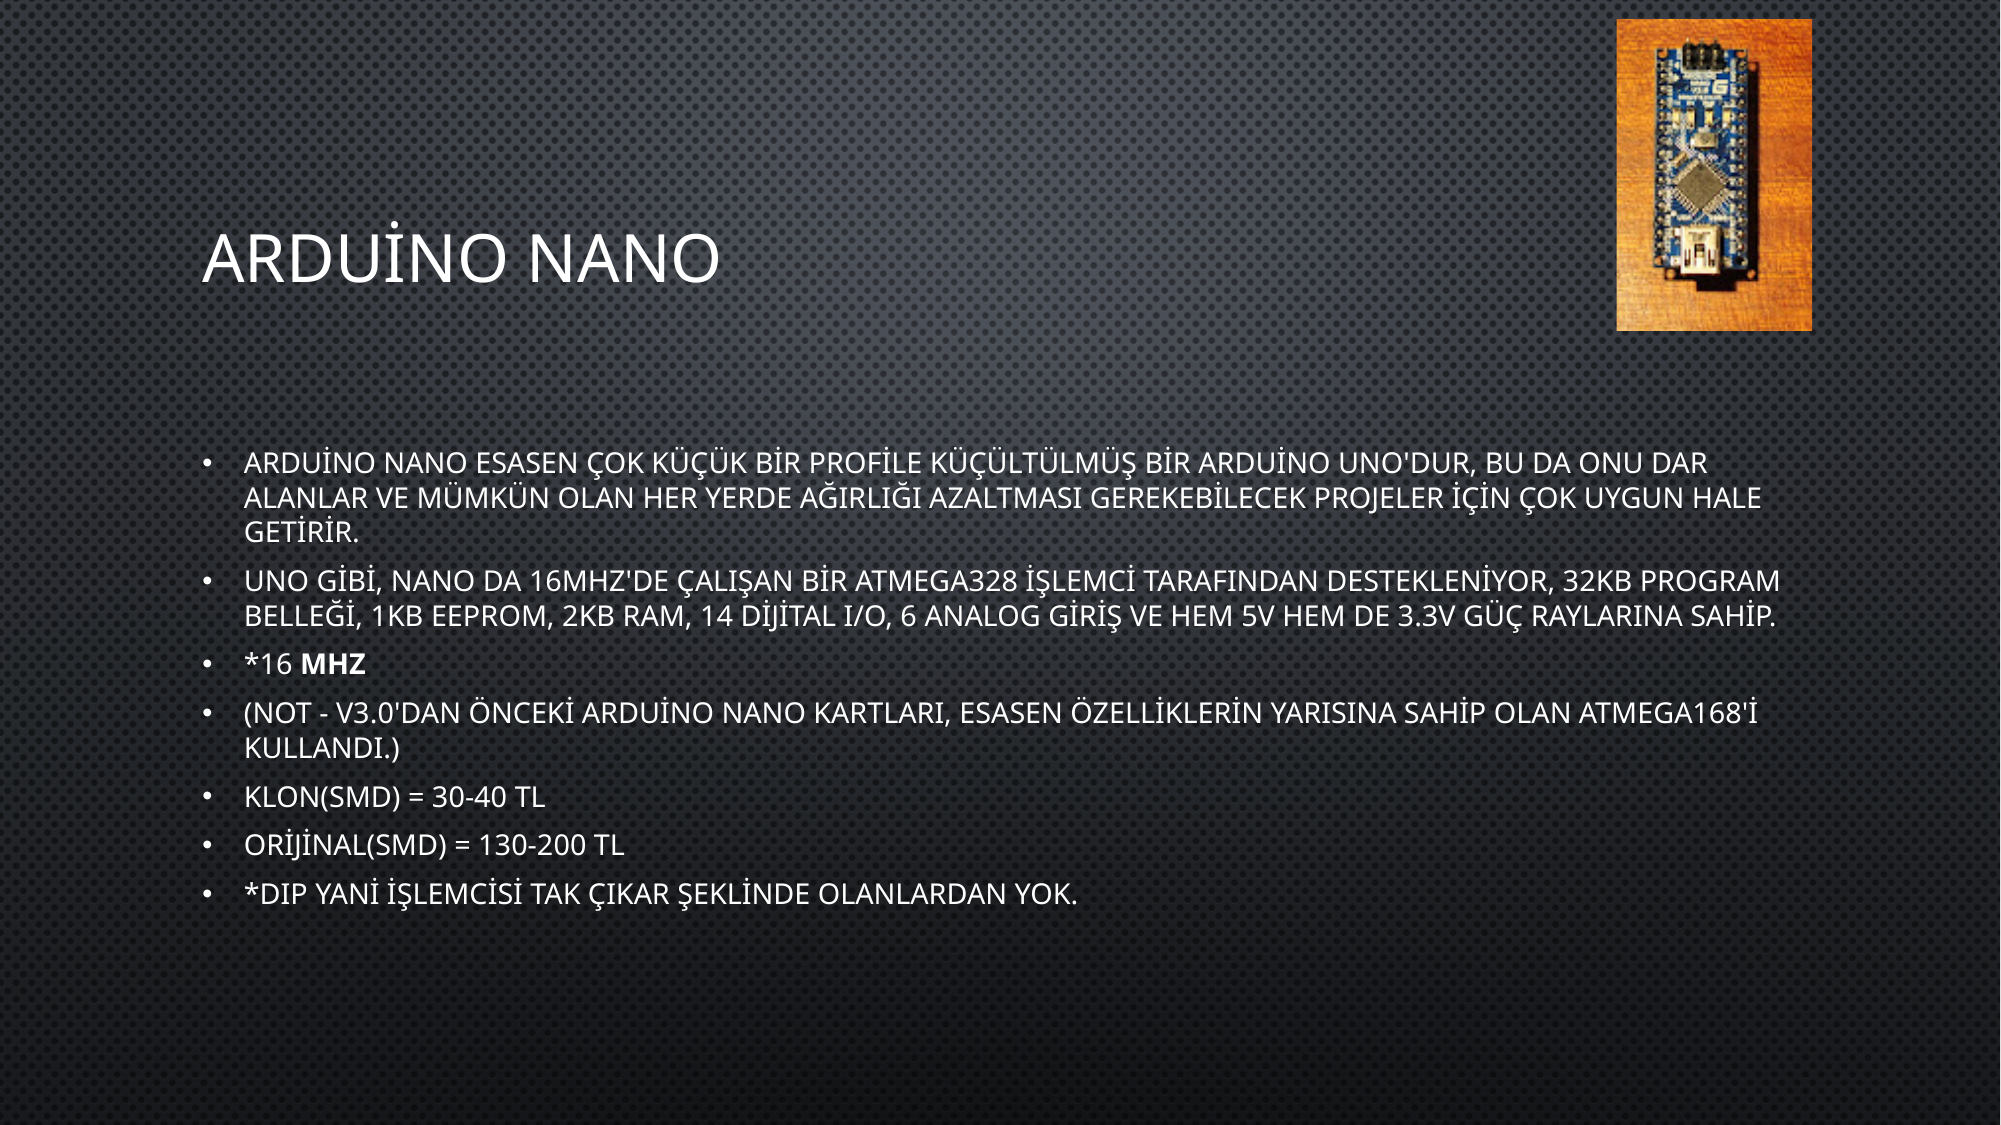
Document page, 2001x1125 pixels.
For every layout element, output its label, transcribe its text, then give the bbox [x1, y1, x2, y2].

picture [1616, 19, 1813, 331]
list Arduino Nano esasen çok küçük bir profile küçültülmüş bir Arduino UNO'dur, bu da onu dar alanlar ve mümkün olan her yerde ağırlığı azaltması gerekebilecek projeler için çok uygun hale getirir. UNO gibi, Nano da 16MHz'de çalışan bir Atmega328 işlemci tarafından destekleniyor, 32KB program belleği, 1KB EEPROM, 2KB RAM, 14 dijital I/O, 6 analog giriş ve hem 5V hem de 3.3V güç raylarına sahip. *16 Mhz (Not - V3.0'dan önceki Arduino Nano kartları, esasen özelliklerin yarısına sahip olan ATmega168'i kullandı.) Klon(smd) = 30-40 TL Orijinal(smd) = 130-200 TL *dıp yani işlemcisi tak çıkar şeklinde olanlardan yok. [187, 437, 1813, 950]
title ARDUİNO NANO [187, 99, 1813, 413]
